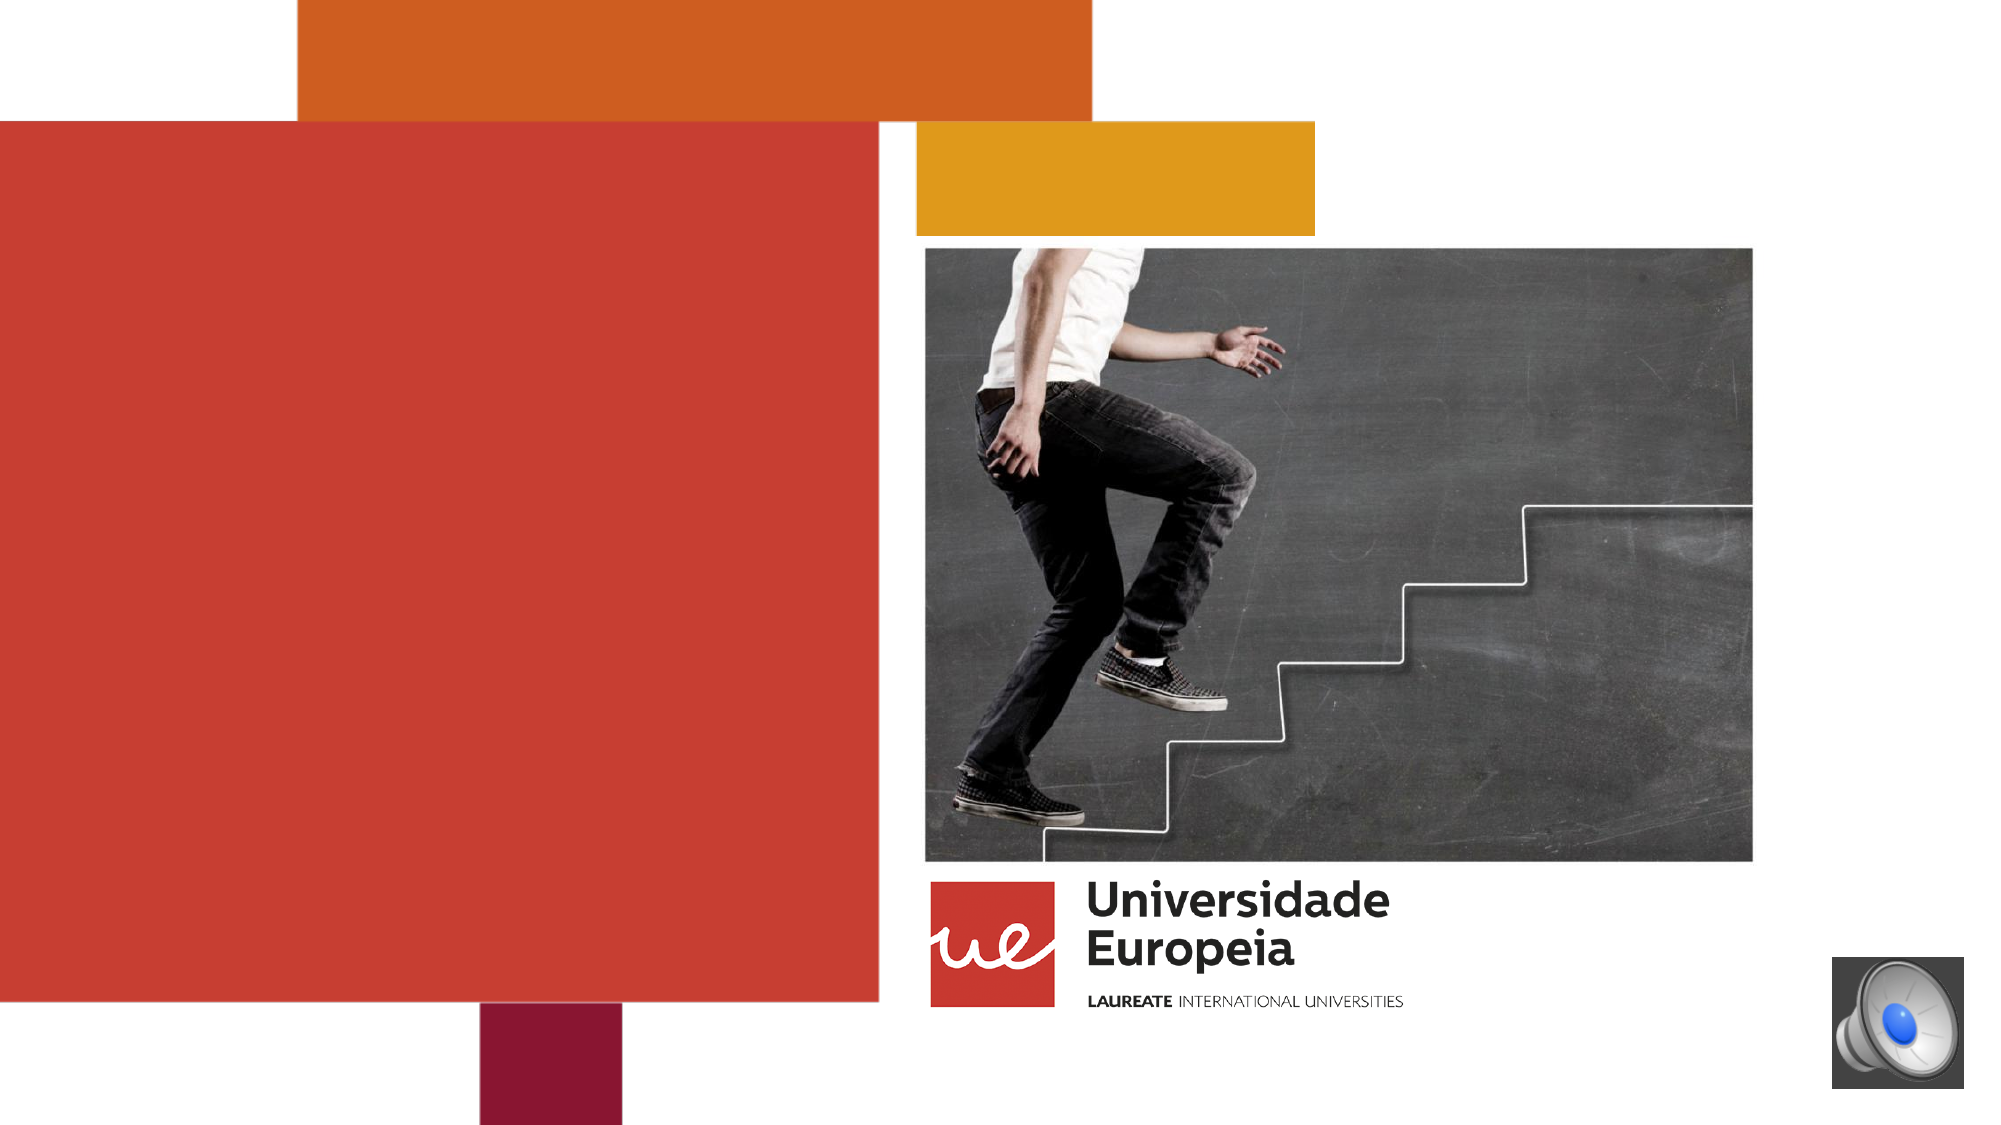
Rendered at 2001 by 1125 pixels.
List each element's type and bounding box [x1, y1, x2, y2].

picture [0, 0, 1764, 1125]
picture [1831, 956, 1965, 1090]
